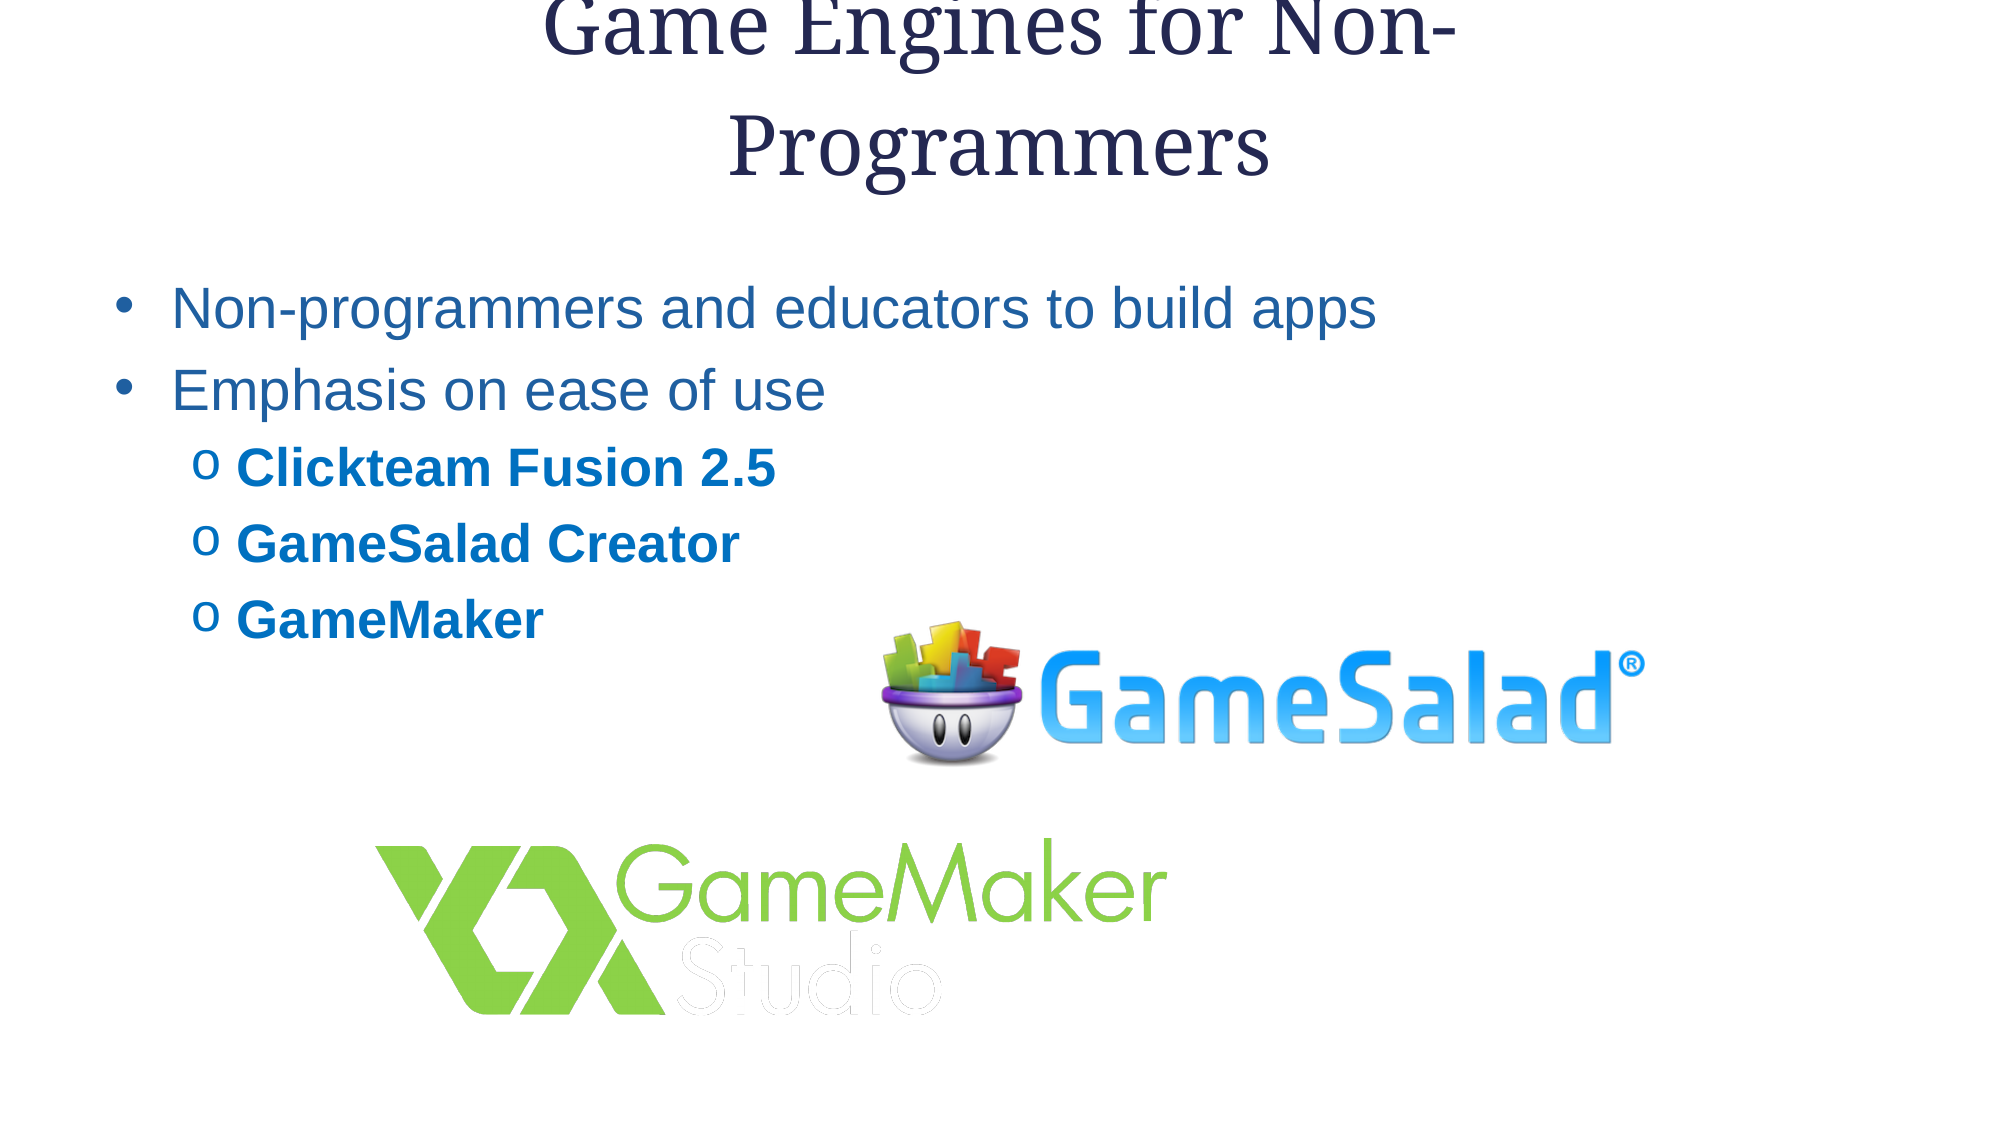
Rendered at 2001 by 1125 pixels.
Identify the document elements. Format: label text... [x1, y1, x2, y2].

title Game Engines for Non-Programmers [287, 0, 1713, 200]
list Non-programmers and educators to build apps Emphasis on ease of use Clickteam Fusion 2.5 GameSalad Creator GameMaker [99, 262, 1900, 1005]
picture [374, 812, 1173, 1045]
picture [875, 616, 1645, 773]
